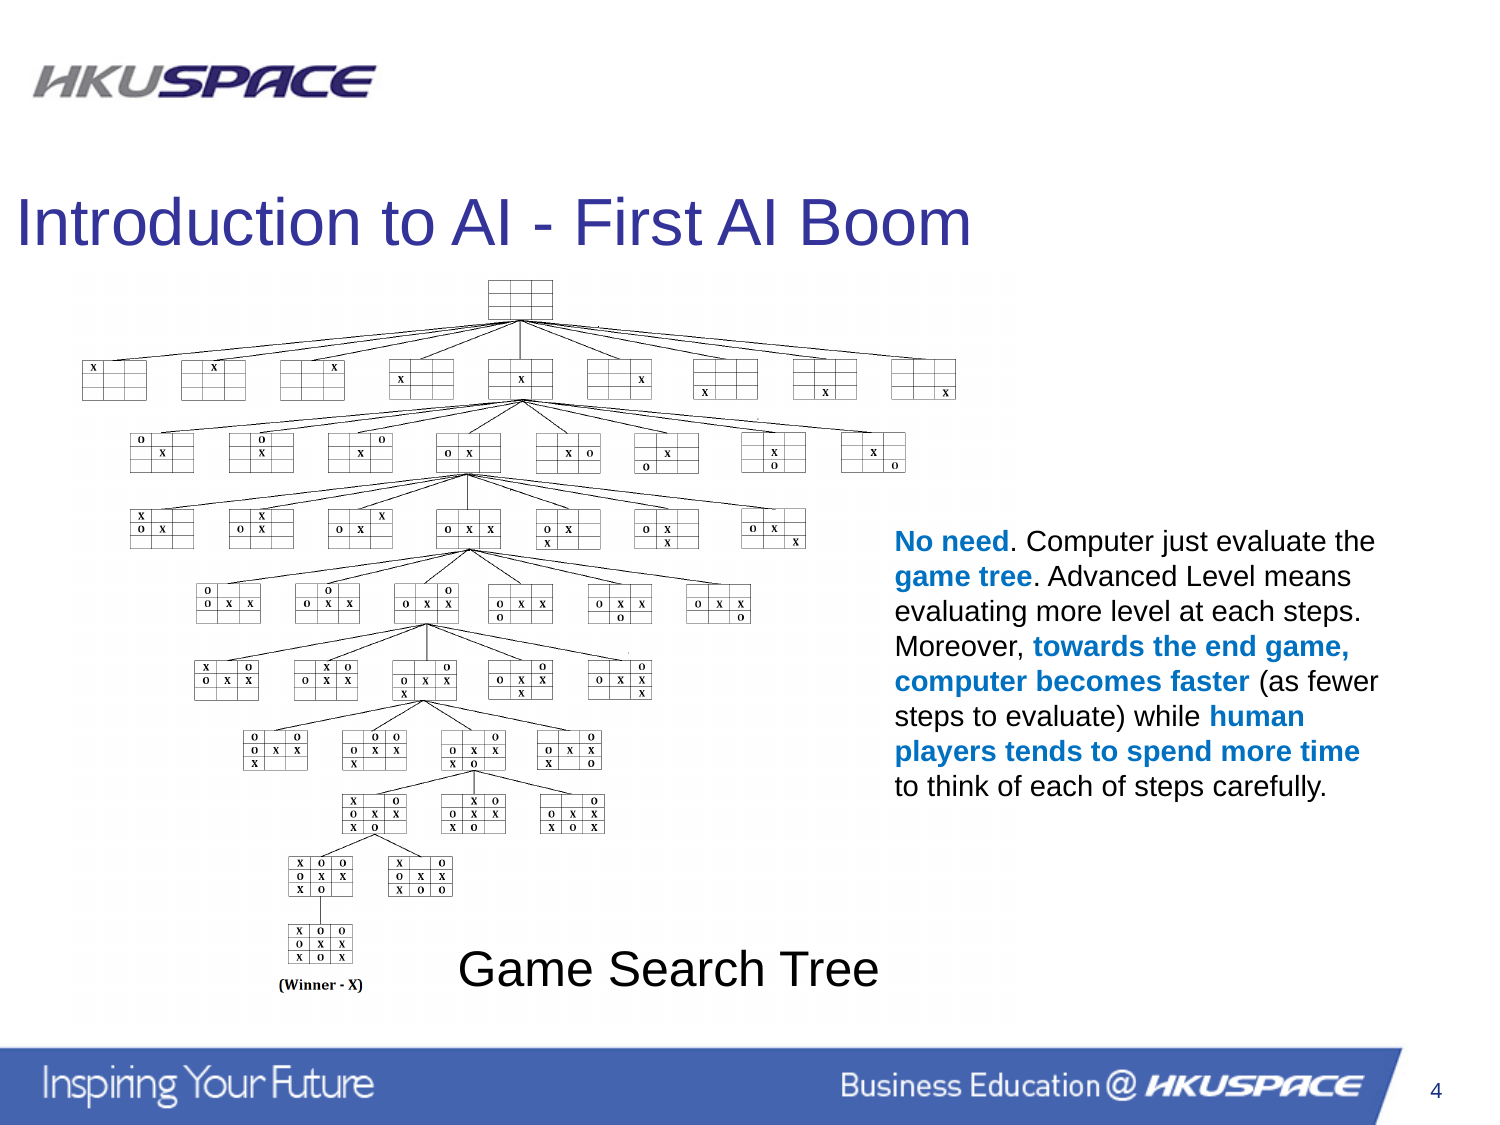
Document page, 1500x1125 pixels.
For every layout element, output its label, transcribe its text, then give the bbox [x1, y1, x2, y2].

text_box No need. Computer just evaluate the game tree. Advanced Level means evaluating more level at each steps. Moreover, towards the end game, computer becomes faster (as fewer steps to evaluate) while human players tends to spend more time to think of each of steps carefully. [1019, 515, 1400, 810]
slide_number 4 [1415, 1070, 1499, 1125]
text_box [64, 751, 1483, 1047]
picture [0, 0, 1500, 1125]
title Introduction to AI - First AI Boom [0, 101, 1325, 266]
